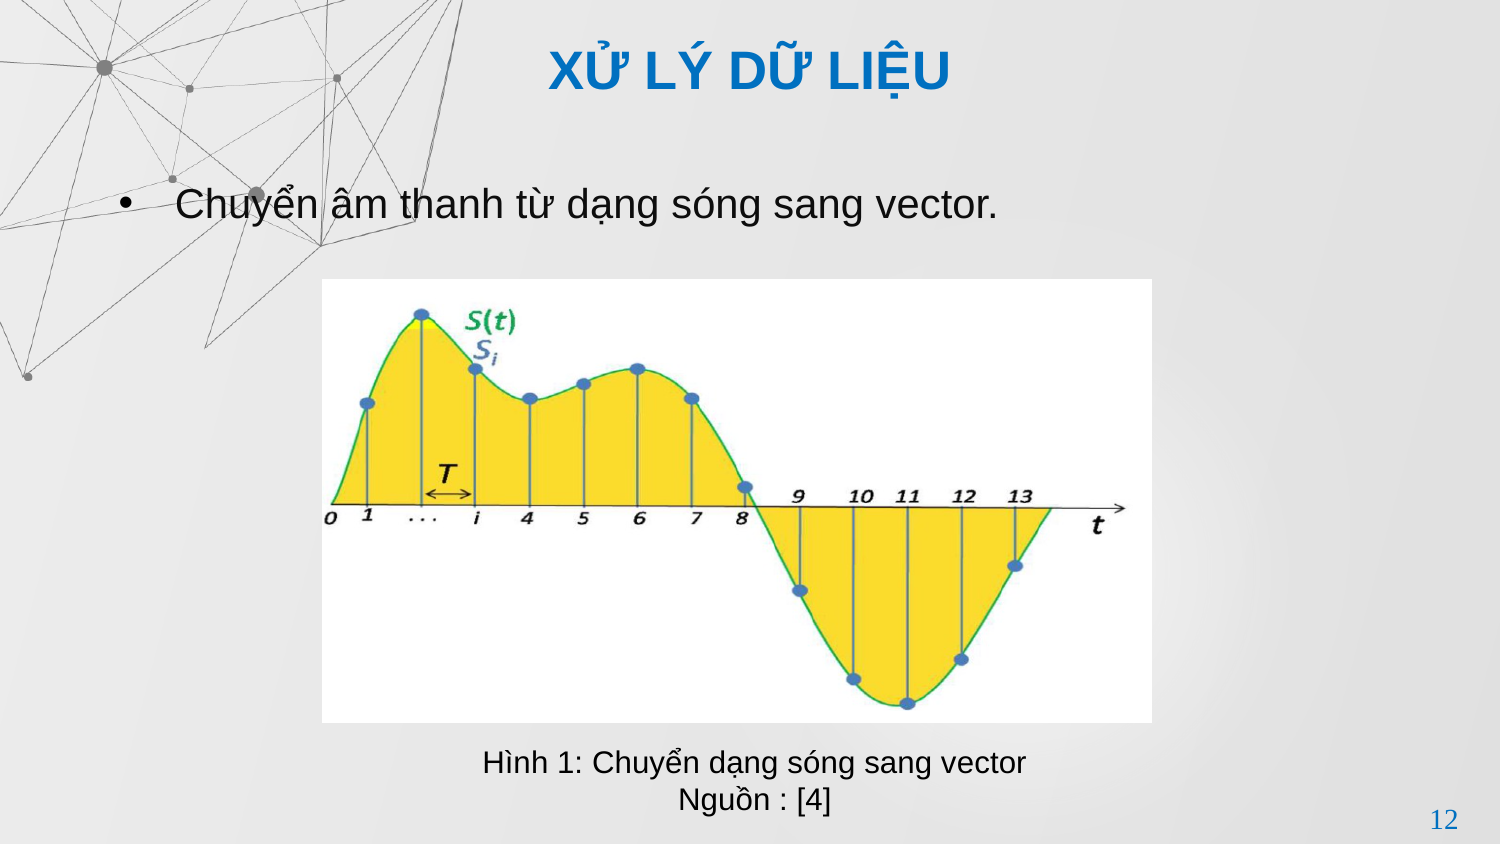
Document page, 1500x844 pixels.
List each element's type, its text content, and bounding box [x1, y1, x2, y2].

text_box 12 [1414, 792, 1482, 843]
text_box Chuyển âm thanh từ dạng sóng sang vector. [103, 119, 1227, 435]
picture [0, 0, 1500, 844]
title XỬ LÝ DỮ LIỆU [322, 20, 1178, 119]
text_box Hình 1: Chuyển dạng sóng sang vector Nguồn : [4] [435, 734, 1075, 825]
